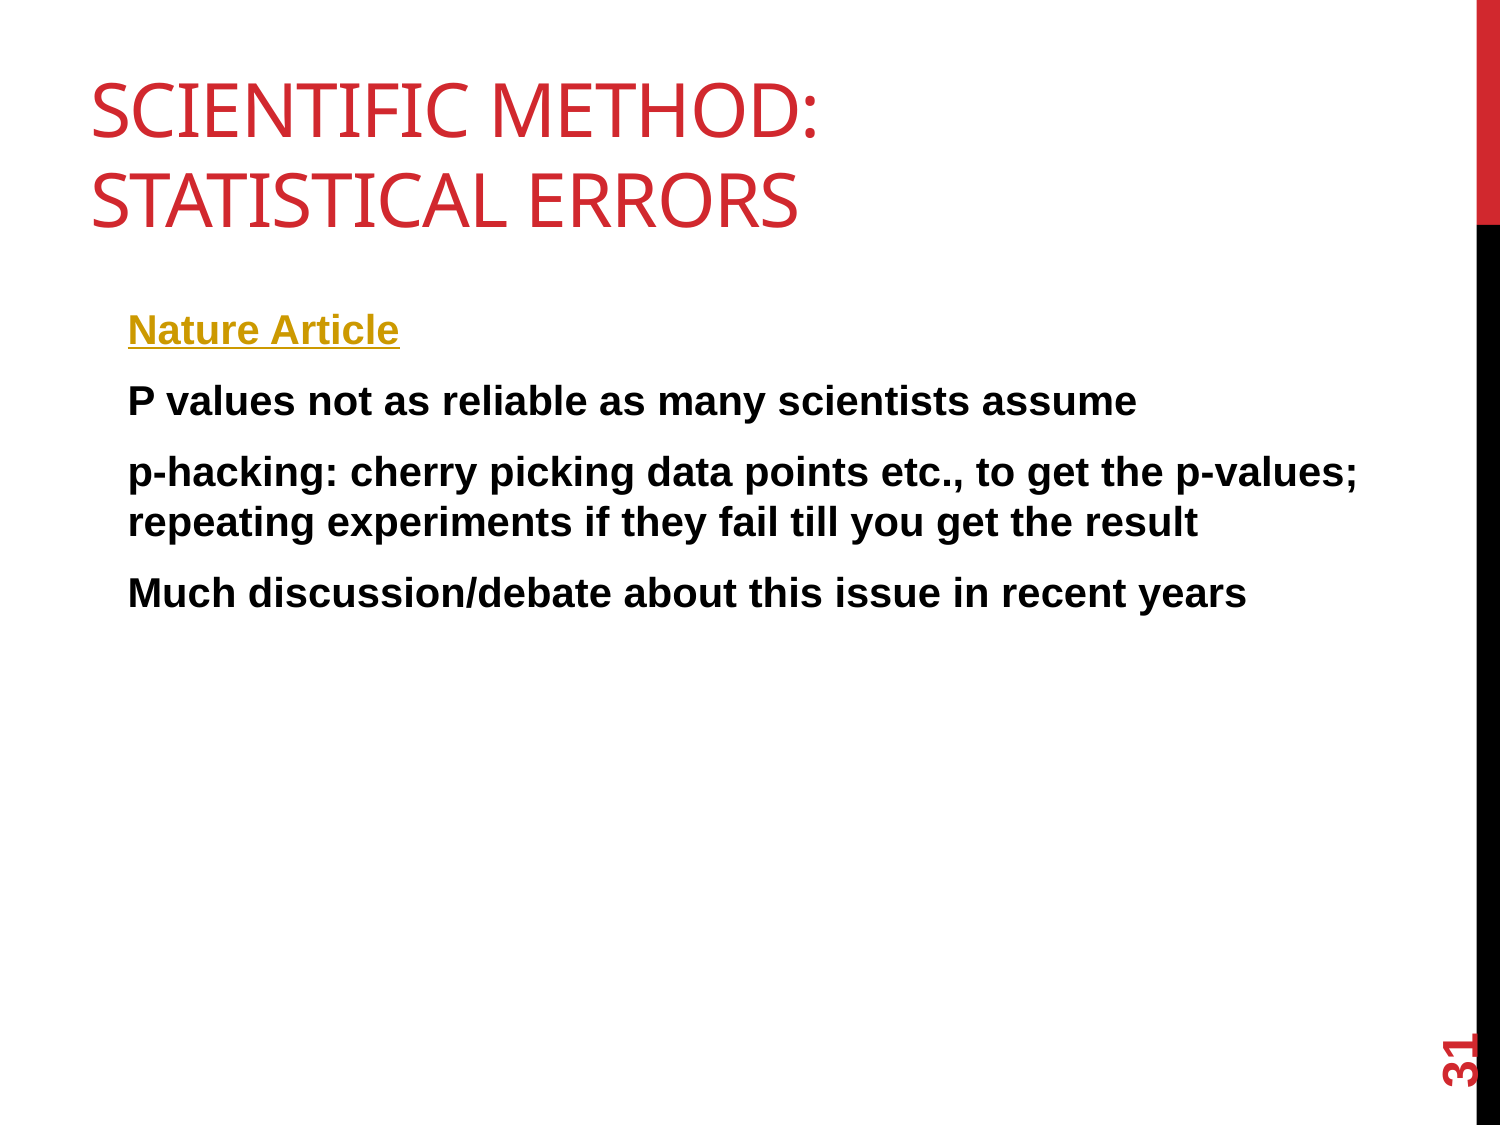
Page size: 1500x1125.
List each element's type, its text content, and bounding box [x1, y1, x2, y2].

title Scientific method: Statistical Errors [75, 25, 1025, 250]
slide_number 31 [1427, 887, 1488, 1104]
list Nature Article P values not as reliable as many scientists assume p-hacking: cherry picking data points etc., to get the p-values; repeating experiments if they fail till you get the result Much discussion/debate about this issue in recent years [112, 295, 1388, 1013]
